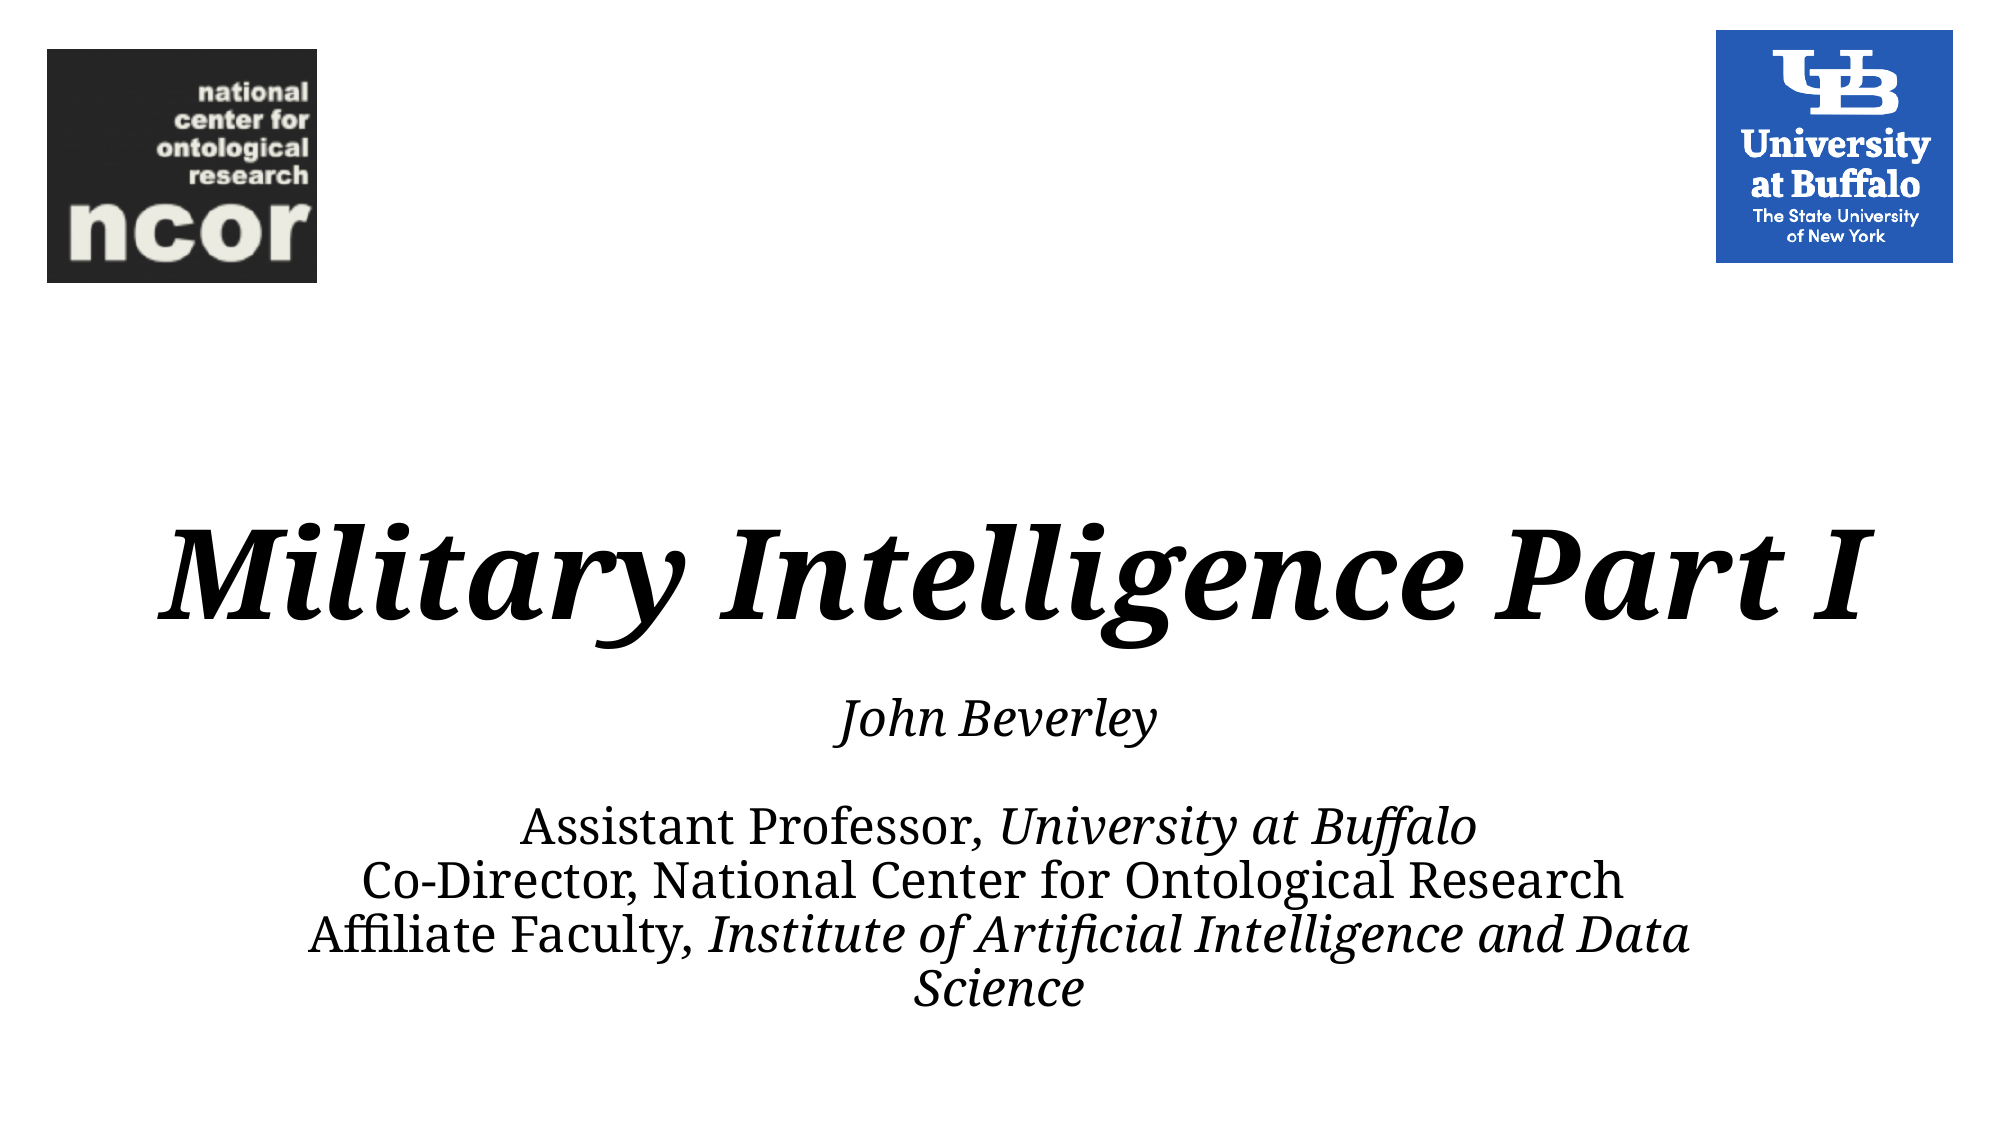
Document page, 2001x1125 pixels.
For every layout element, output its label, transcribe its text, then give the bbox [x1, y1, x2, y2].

title Military Intelligence Part I [118, 262, 1911, 655]
subtitle John Beverley Assistant Professor, University at Buffalo Co-Director, National Center for Ontological Research Affiliate Faculty, Institute of Artificial Intelligence and Data Science [249, 686, 1750, 1065]
picture [1715, 29, 1953, 263]
picture [47, 49, 318, 284]
